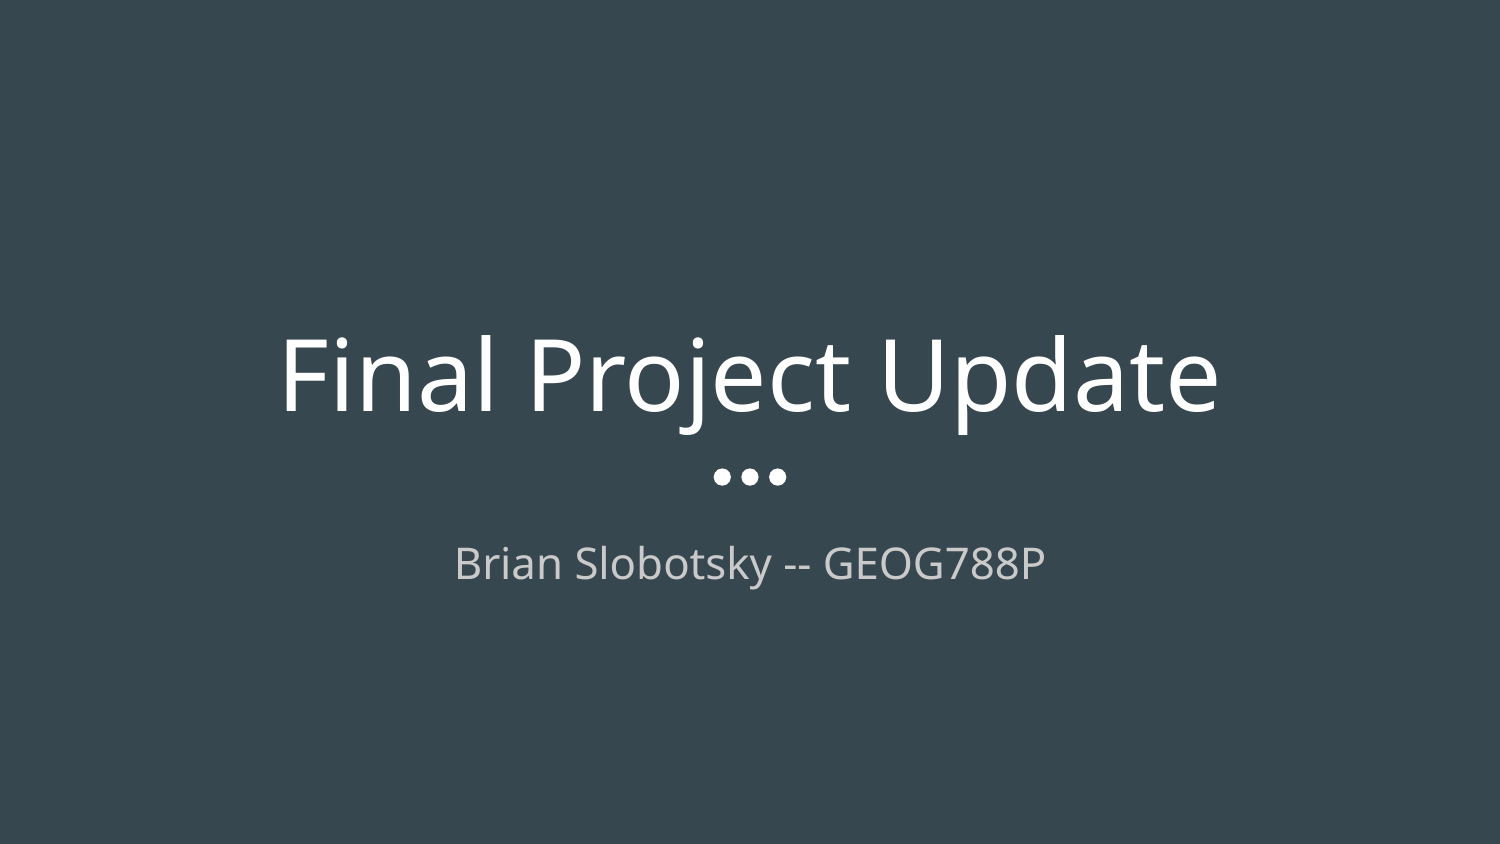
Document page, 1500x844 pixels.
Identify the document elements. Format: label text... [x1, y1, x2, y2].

title Final Project Update [110, 162, 1390, 447]
subtitle Brian Slobotsky -- GEOG788P [110, 520, 1390, 651]
